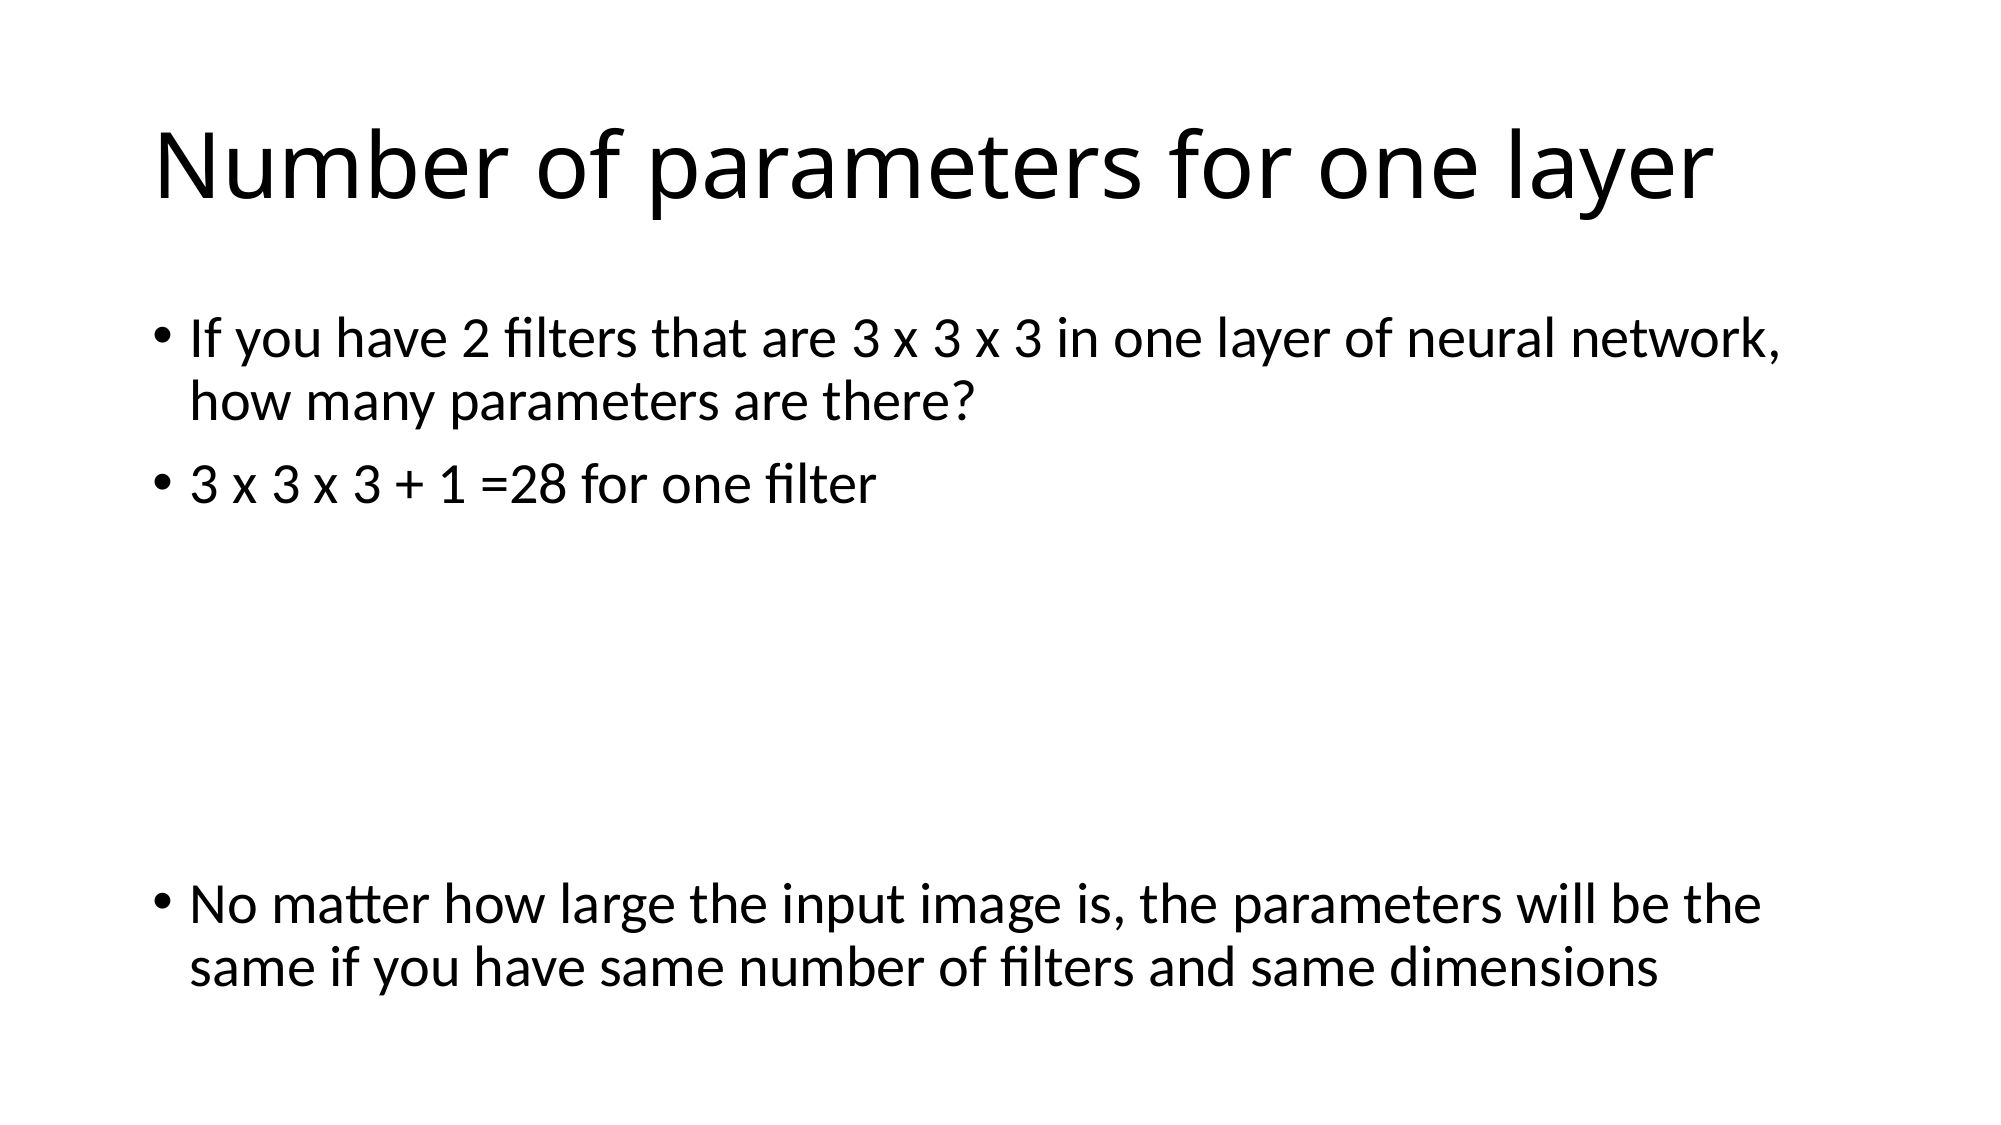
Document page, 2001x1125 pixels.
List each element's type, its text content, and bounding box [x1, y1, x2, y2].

list If you have 2 filters that are 3 x 3 x 3 in one layer of neural network, how many parameters are there? 3 x 3 x 3 + 1 =28 for one filter No matter how large the input image is, the parameters will be the same if you have same number of filters and same dimensions [137, 299, 1863, 1014]
title Number of parameters for one layer [137, 59, 1863, 278]
